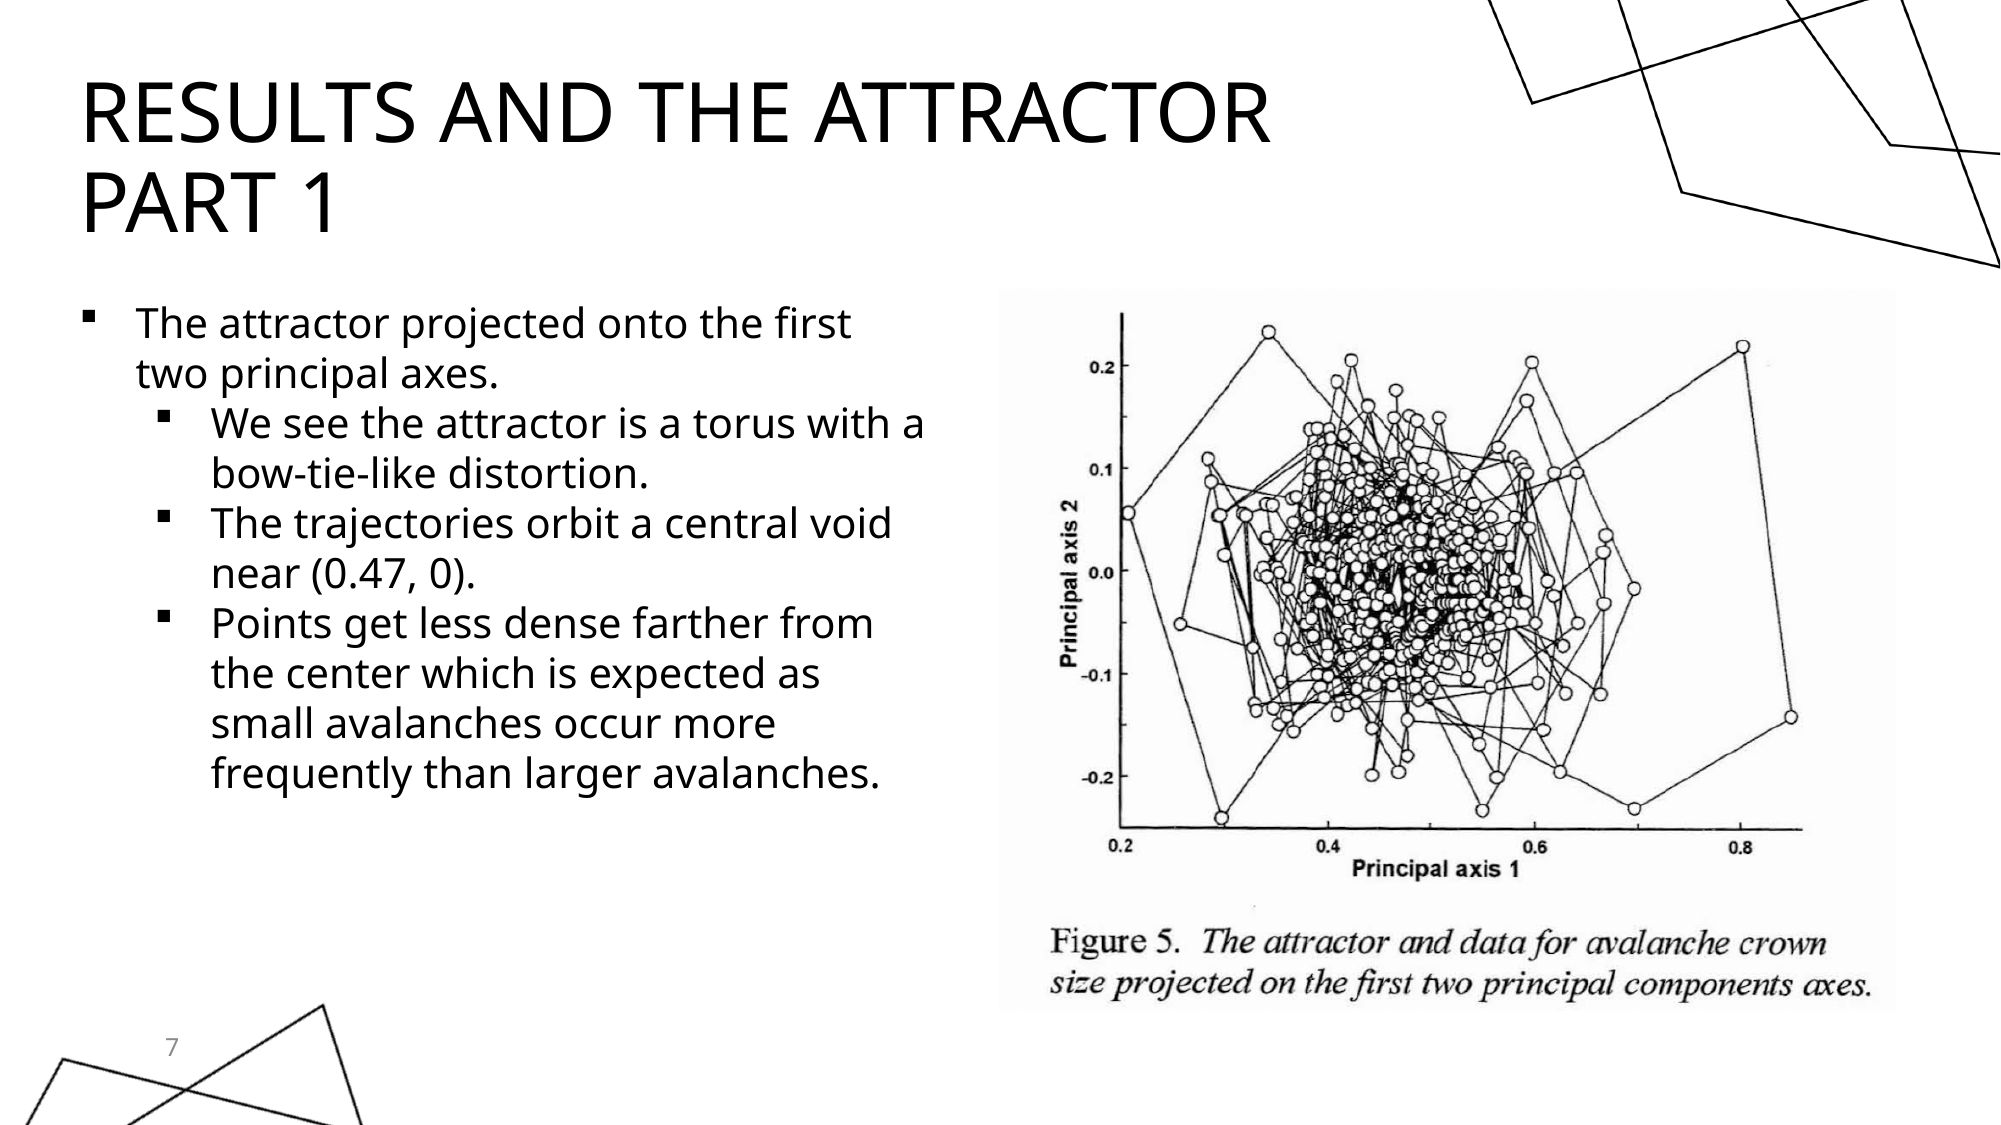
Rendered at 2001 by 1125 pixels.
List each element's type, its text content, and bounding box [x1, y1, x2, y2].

slide_number 7 [150, 1024, 254, 1074]
picture [999, 289, 1896, 1011]
picture [0, 976, 408, 1125]
text_box The attractor projected onto the first two principal axes. We see the attractor is a torus with a bow-tie-like distortion. The trajectories orbit a central void near (0.47, 0). Points get less dense farther from the center which is expected as small avalanches occur more frequently than larger avalanches. [64, 289, 943, 955]
picture [1412, 0, 2001, 277]
title Results and The Attractor Part 1 [64, 72, 1468, 249]
